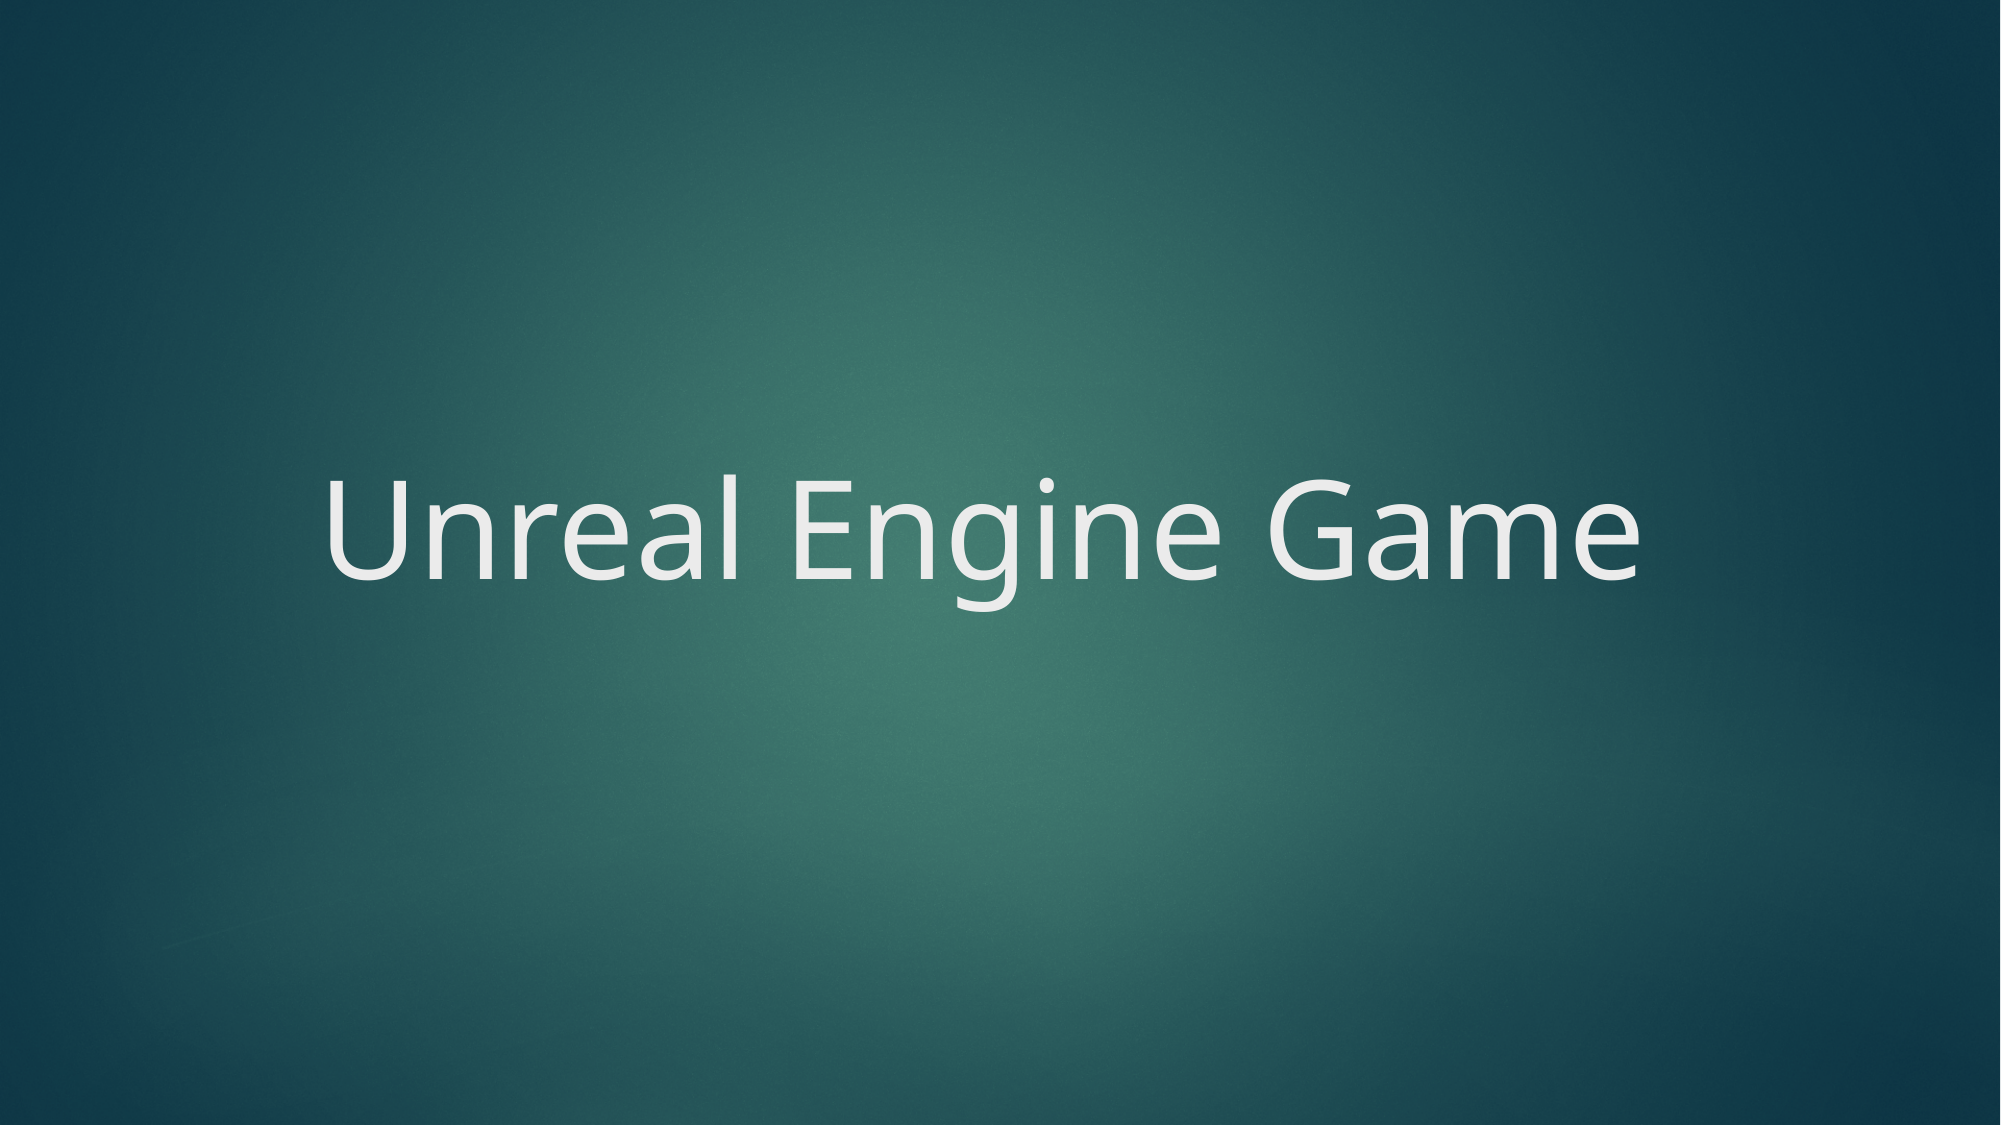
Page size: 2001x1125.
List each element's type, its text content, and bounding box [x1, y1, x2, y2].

title Unreal Engine Game [303, 289, 1751, 615]
